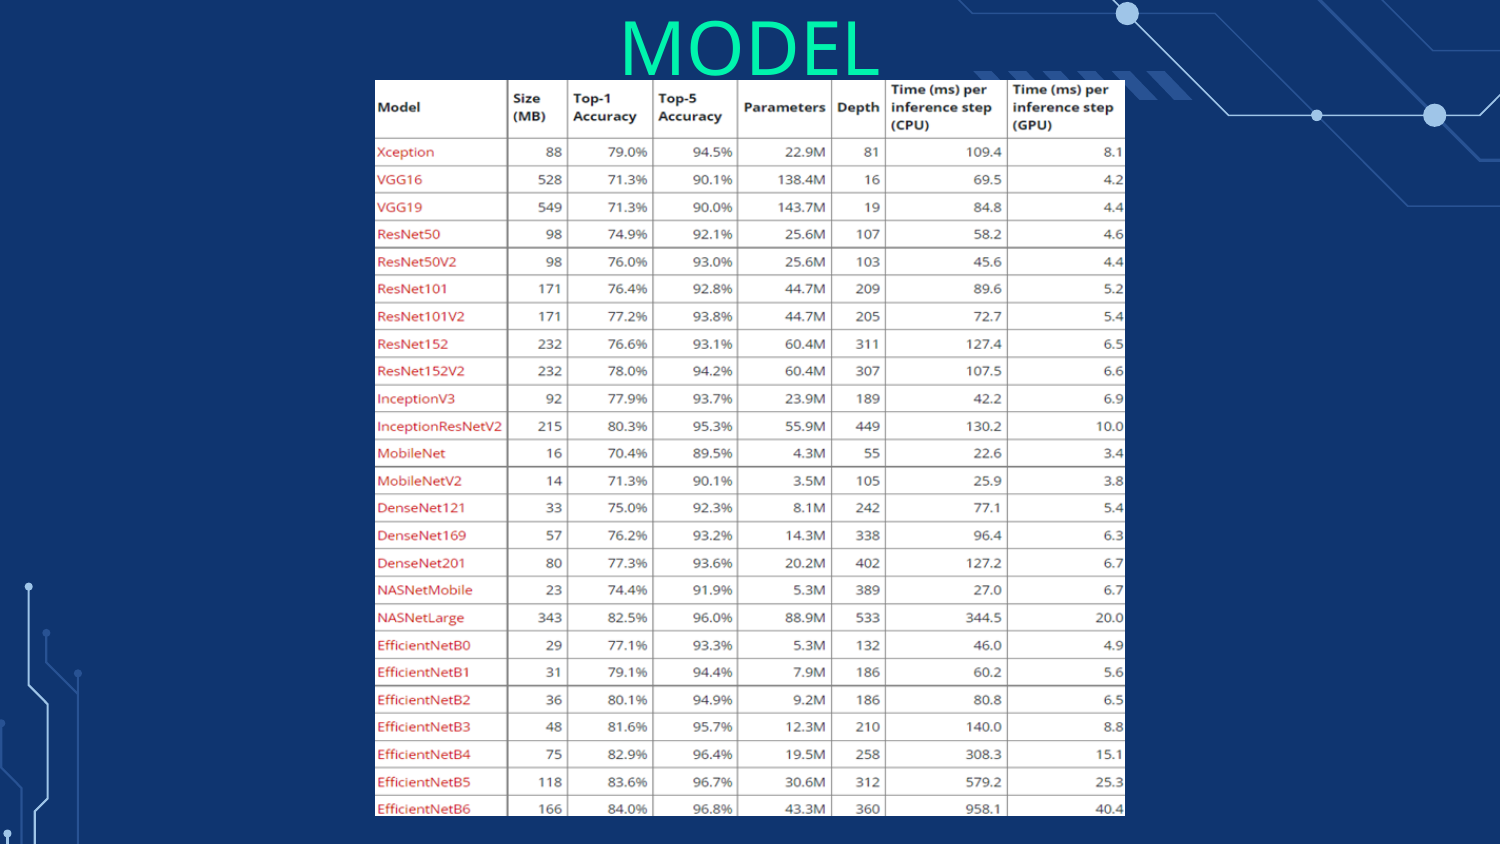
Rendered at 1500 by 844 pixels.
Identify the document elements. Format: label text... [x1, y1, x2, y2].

title Model Choice [574, 0, 926, 78]
picture [374, 79, 1126, 816]
